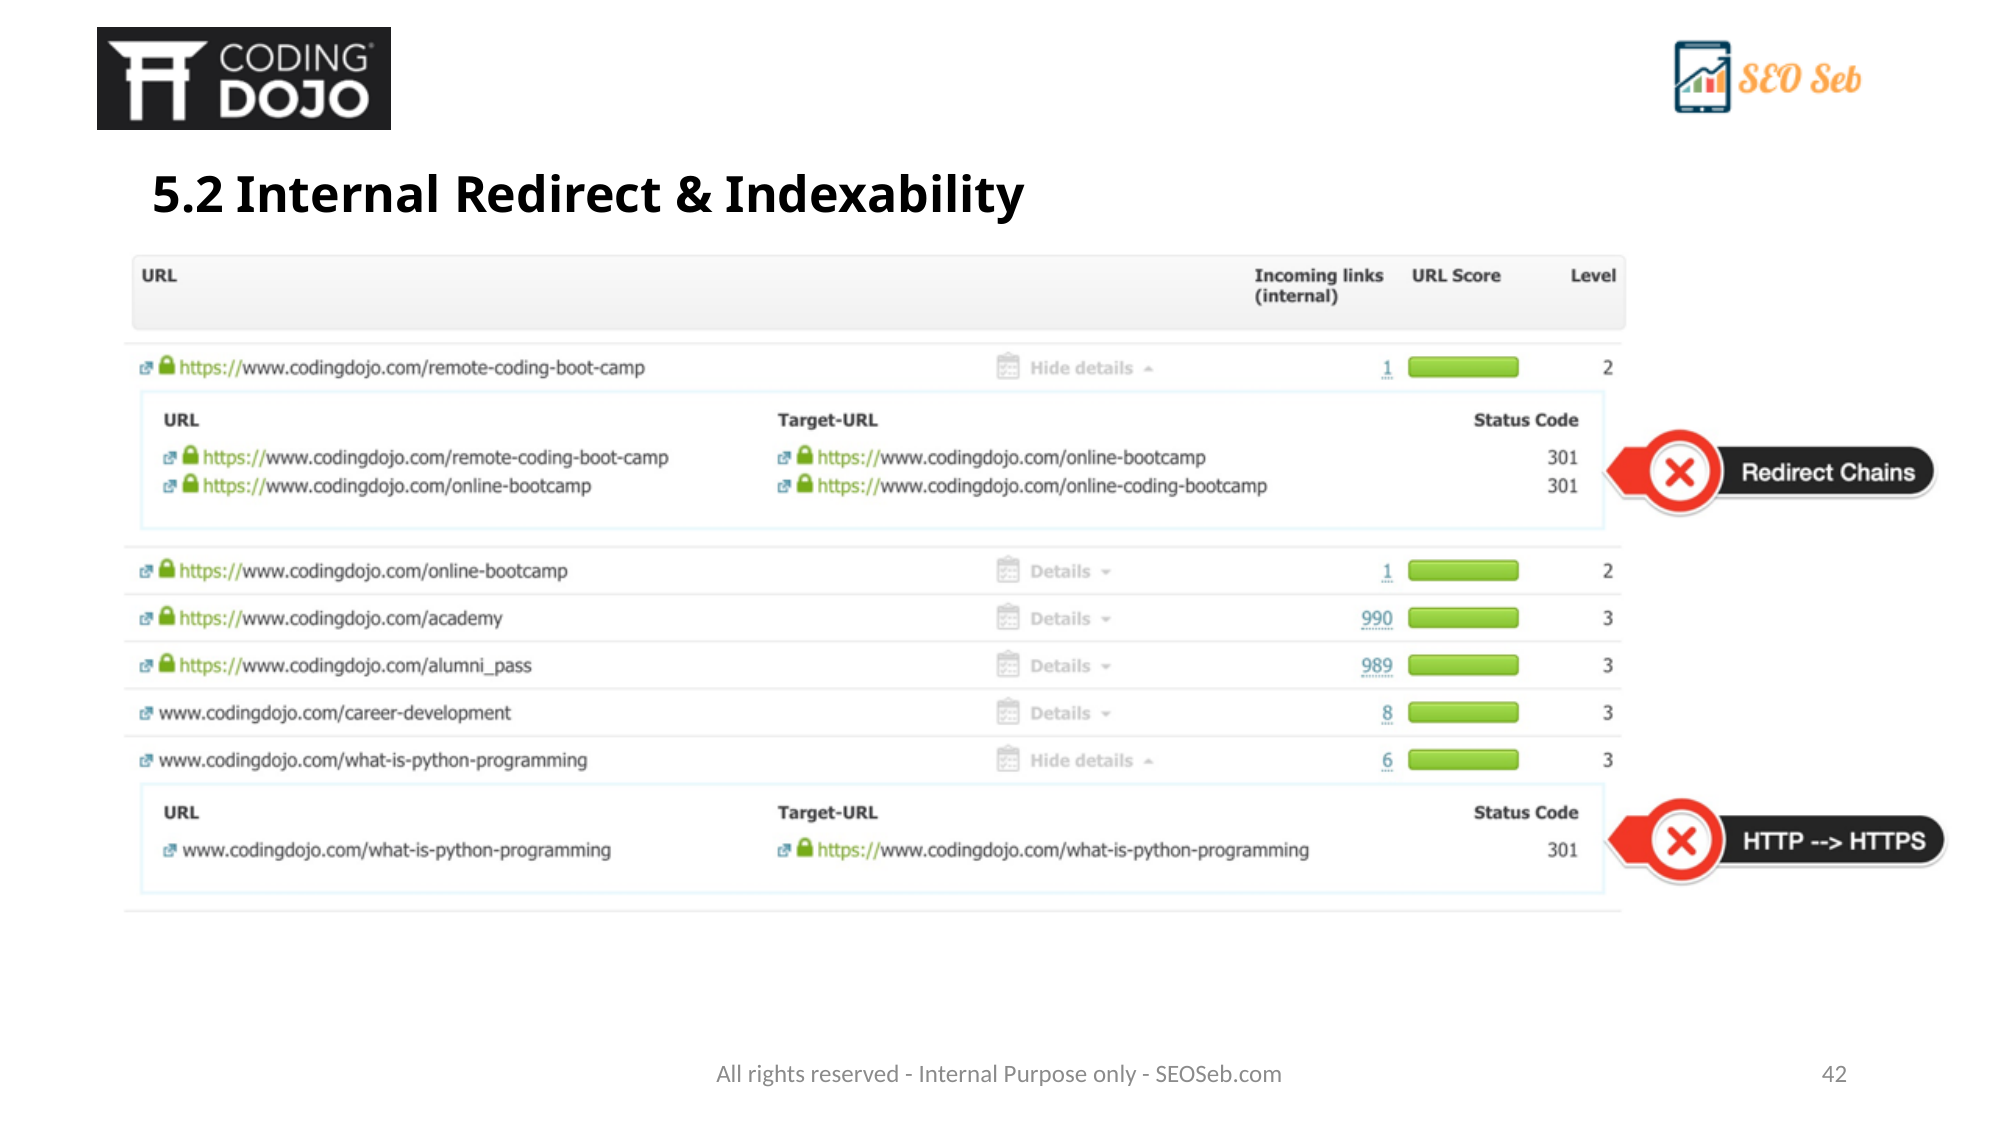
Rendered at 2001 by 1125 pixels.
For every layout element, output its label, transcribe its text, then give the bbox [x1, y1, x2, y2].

picture [118, 341, 1981, 914]
footer All rights reserved - Internal Purpose only - SEOSeb.com [662, 1042, 1338, 1103]
picture [118, 241, 1636, 334]
title 5.2 Internal Redirect & Indexability [137, 151, 1863, 240]
slide_number 42 [1412, 1042, 1863, 1103]
picture [97, 27, 391, 130]
picture [1657, 27, 1881, 130]
